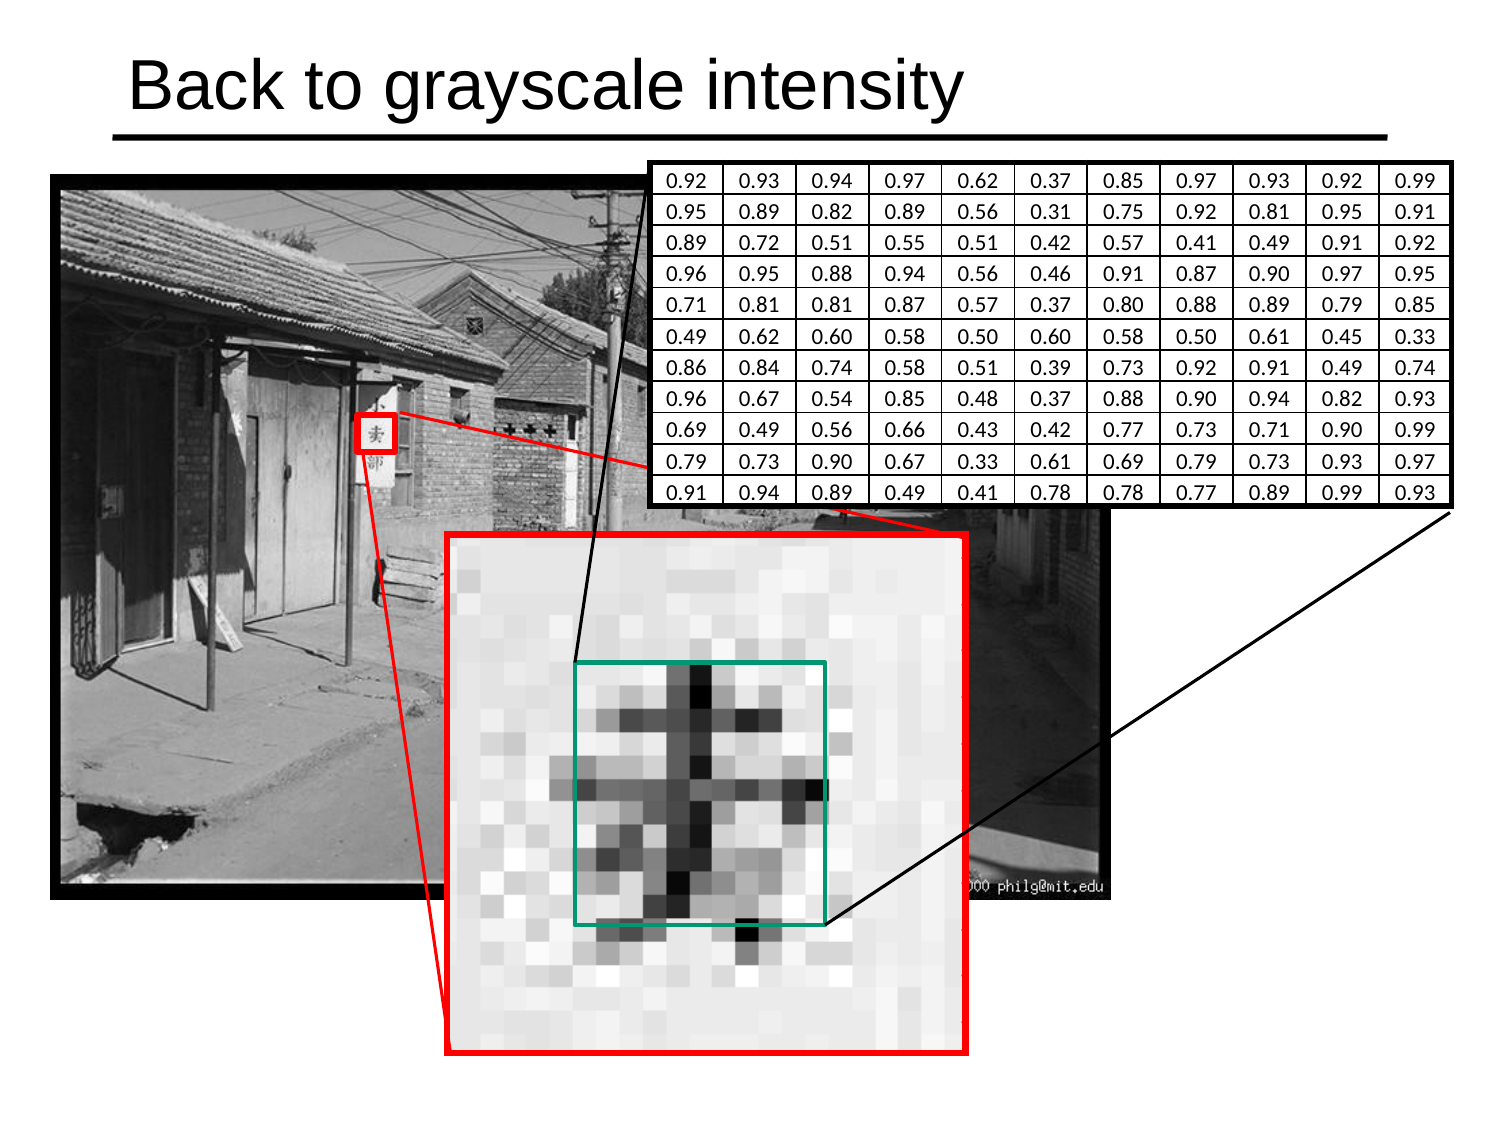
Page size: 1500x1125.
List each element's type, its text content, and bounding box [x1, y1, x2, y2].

table_cell 0.92 [1161, 195, 1232, 224]
table_cell 0.49 [1234, 226, 1305, 255]
table_cell 0.97 [1380, 445, 1449, 474]
table_cell 0.91 [1380, 195, 1449, 224]
table_cell 0.73 [1161, 413, 1232, 443]
table_cell 0.73 [1234, 445, 1305, 474]
table_cell 0.78 [1115, 476, 1159, 503]
table_cell 0.91 [1234, 351, 1305, 380]
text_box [357, 412, 963, 1051]
table_header 0.62 [942, 165, 1014, 173]
table_cell 0.57 [1115, 226, 1159, 255]
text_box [824, 512, 1451, 926]
table_cell 0.99 [1380, 413, 1449, 443]
title Back to grayscale intensity [112, 12, 1388, 150]
table_header 0.97 [870, 165, 941, 173]
table_cell 0.87 [1161, 257, 1232, 287]
table_cell 0.71 [1234, 413, 1305, 443]
table_cell 0.89 [1234, 288, 1305, 318]
table_cell 0.95 [1380, 257, 1449, 287]
table_cell 0.89 [1234, 476, 1305, 503]
table_cell 0.97 [1307, 257, 1378, 287]
table_header 0.92 [653, 165, 722, 173]
table_cell 0.74 [1380, 351, 1449, 380]
table_cell 0.81 [1234, 195, 1305, 224]
table_cell 0.80 [1115, 288, 1159, 318]
table_cell 0.93 [1380, 382, 1449, 412]
table_cell 0.92 [1380, 226, 1449, 255]
table_cell 0.90 [1307, 413, 1378, 443]
table_header 0.94 [797, 165, 868, 173]
table_header 0.37 [1015, 165, 1086, 173]
table_cell 0.77 [1115, 413, 1159, 443]
table_cell 0.90 [1161, 382, 1232, 412]
table_cell 0.75 [1115, 195, 1159, 224]
table_cell 0.94 [1234, 382, 1305, 412]
table_cell 0.41 [1161, 226, 1232, 255]
table_cell 0.88 [1161, 288, 1232, 318]
table_header 0.85 [1088, 165, 1159, 193]
picture [49, 174, 1111, 901]
table_cell 0.91 [1307, 226, 1378, 255]
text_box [362, 374, 863, 451]
table_cell 0.92 [1161, 351, 1232, 380]
table_cell 0.88 [1115, 382, 1159, 412]
table_cell 0.95 [1307, 195, 1378, 224]
table_cell 0.77 [1161, 476, 1232, 503]
table_cell 0.85 [1380, 288, 1449, 318]
table_cell 0.45 [1307, 320, 1378, 349]
table_header 0.97 [1161, 165, 1232, 193]
table_cell 0.69 [1115, 445, 1159, 474]
table_cell 0.79 [1307, 288, 1378, 318]
table_header 0.92 [1307, 165, 1378, 193]
table_cell 0.50 [1161, 320, 1232, 349]
table_header 0.93 [1234, 165, 1305, 193]
table_cell 0.33 [1380, 320, 1449, 349]
table_cell 0.58 [1115, 320, 1159, 349]
table_cell 0.49 [1307, 351, 1378, 380]
table_cell 0.73 [1115, 351, 1159, 380]
table_cell 0.91 [1115, 257, 1159, 287]
table_header 0.93 [724, 165, 795, 173]
table_cell 0.79 [1161, 445, 1232, 474]
table_header 0.99 [1380, 165, 1449, 193]
table_cell 0.93 [1380, 476, 1449, 503]
table_cell 0.99 [1307, 476, 1378, 503]
table_cell 0.82 [1307, 382, 1378, 412]
table_cell 0.61 [1234, 320, 1305, 349]
table_cell 0.93 [1307, 445, 1378, 474]
table_cell 0.90 [1234, 257, 1305, 287]
